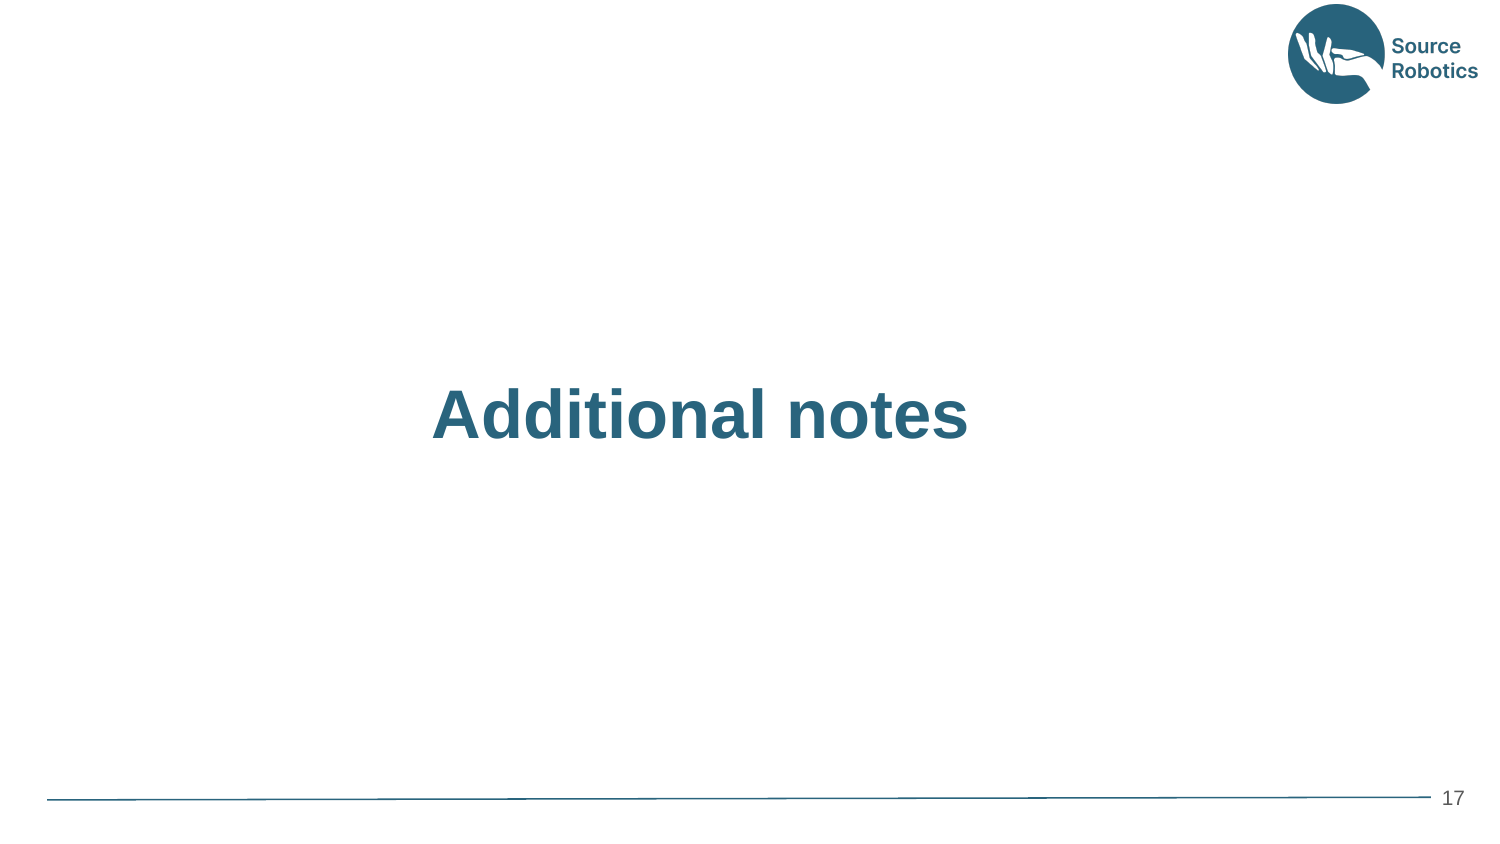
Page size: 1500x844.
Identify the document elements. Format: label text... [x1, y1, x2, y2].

slide_number ‹#› [1389, 764, 1480, 830]
text_box Additional notes [416, 354, 1189, 468]
picture [1288, 4, 1500, 107]
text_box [46, 796, 1431, 801]
